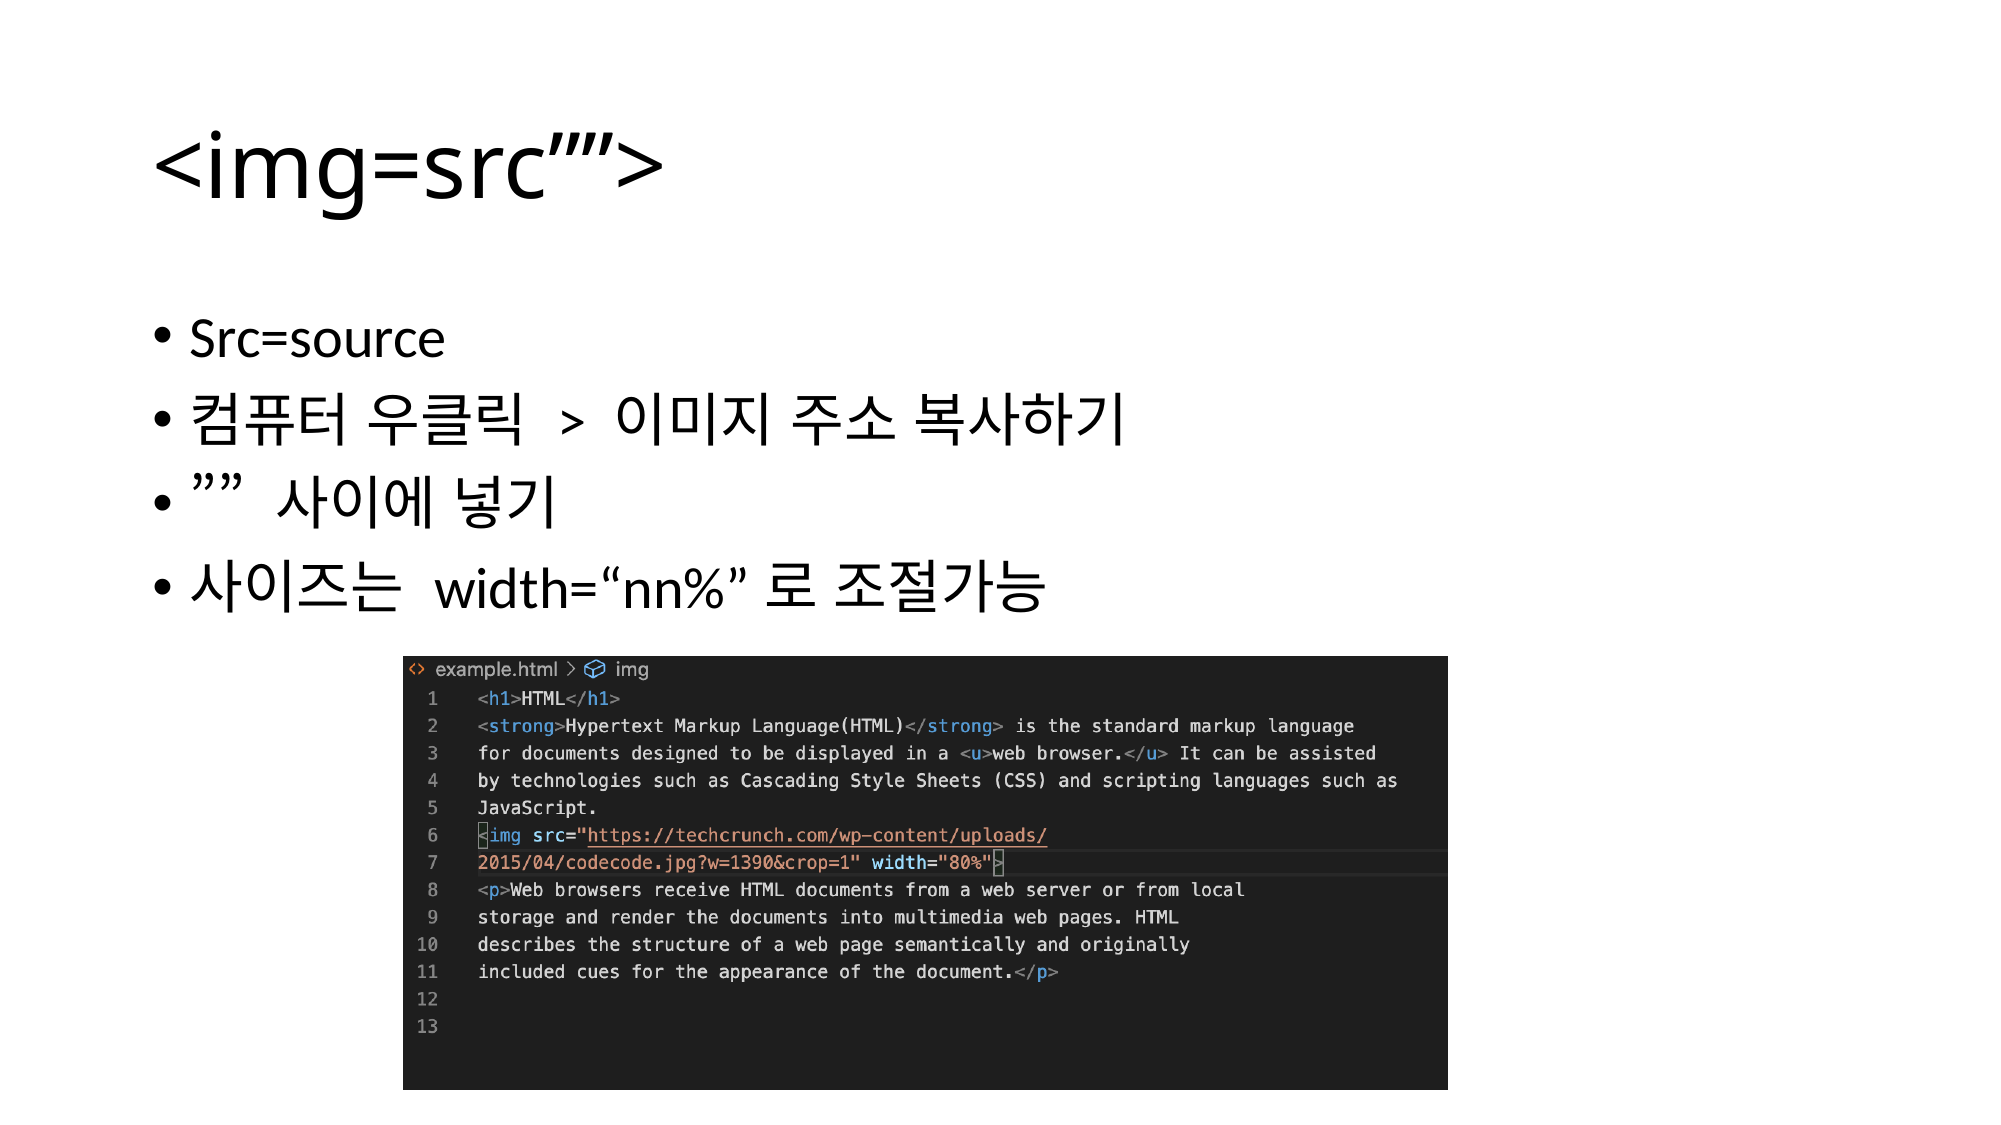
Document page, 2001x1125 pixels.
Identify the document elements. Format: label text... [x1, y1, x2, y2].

picture [403, 656, 1448, 1090]
title <img=src””> [137, 59, 1863, 278]
list Src=source 컴퓨터 우클릭 > 이미지 주소 복사하기 ”” 사이에 넣기 사이즈는 width=“nn%”로 조절가능 [137, 299, 1863, 1014]
